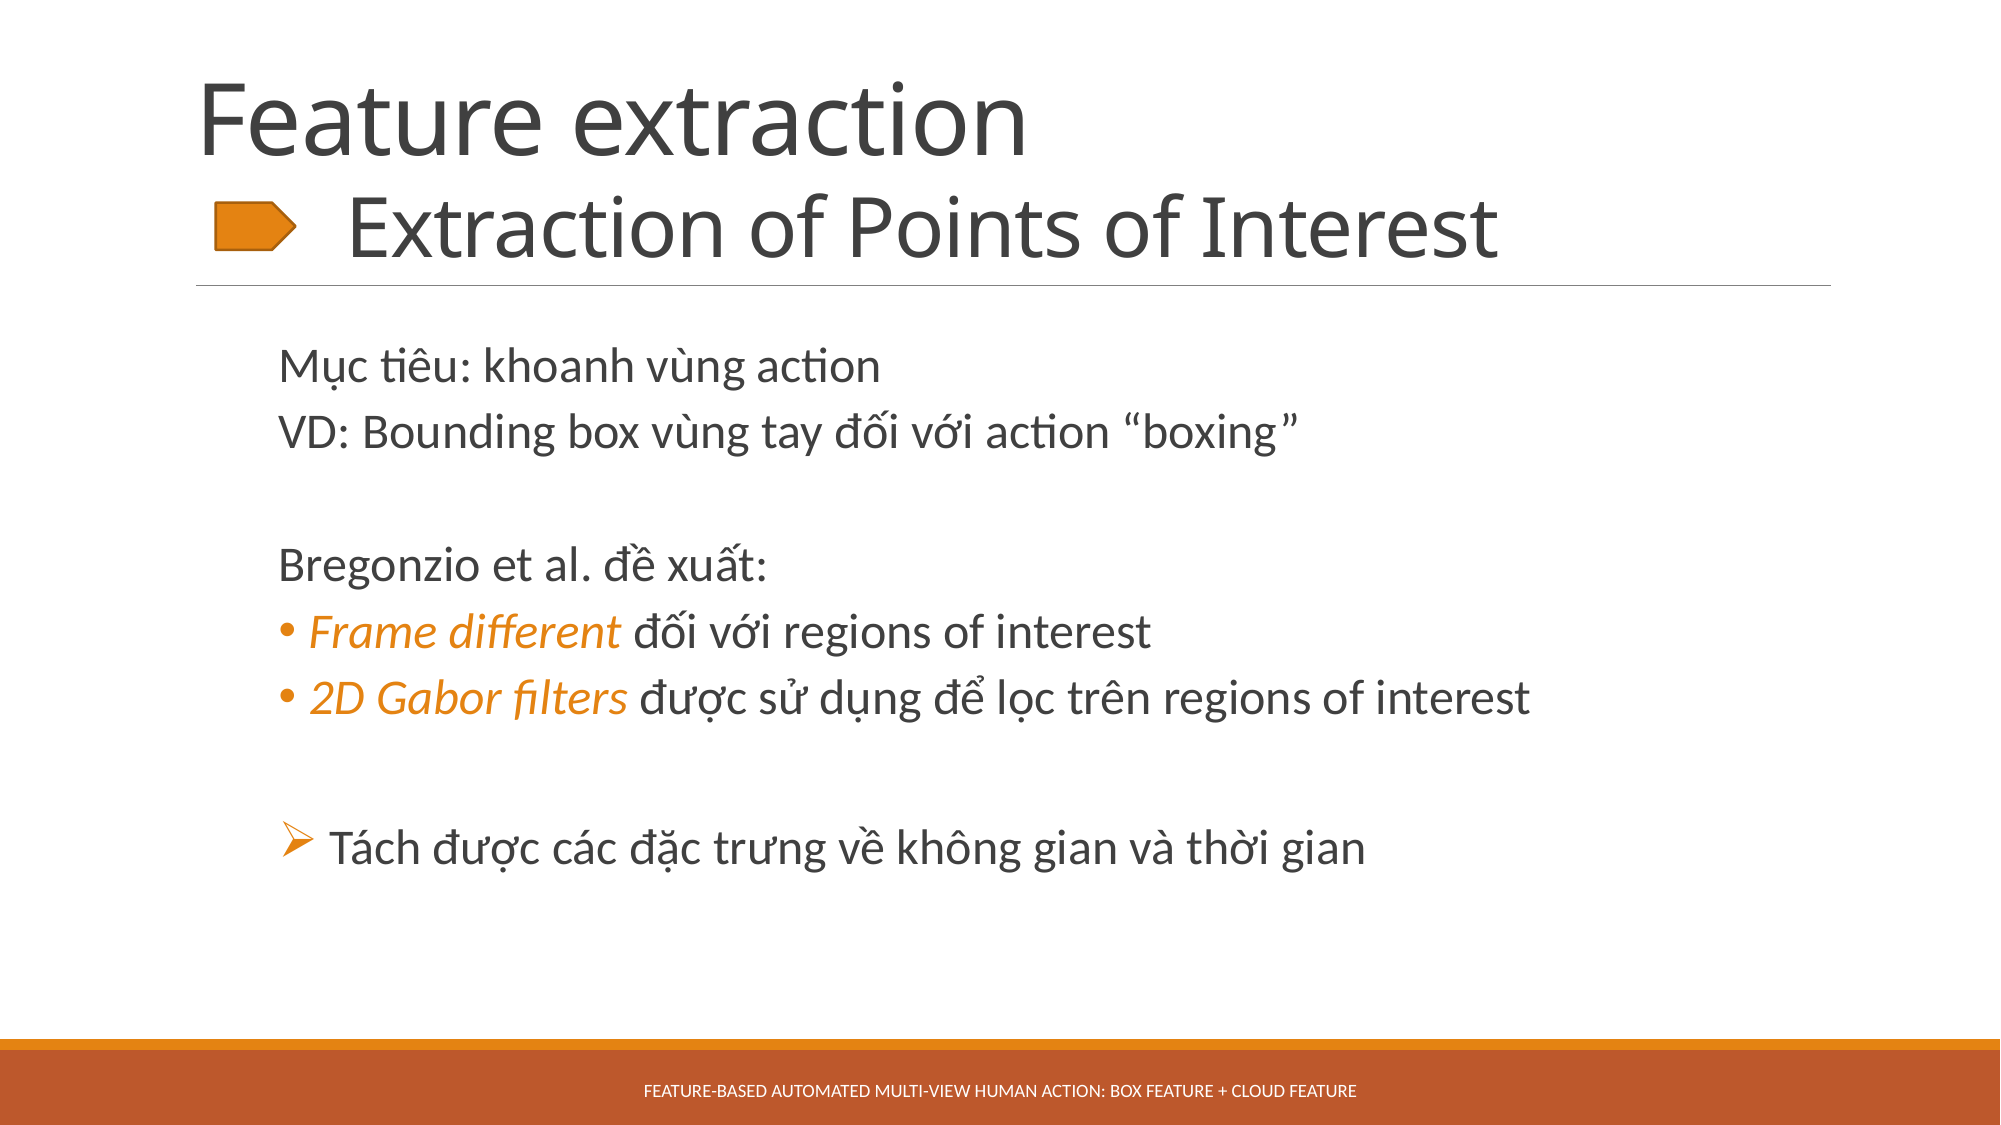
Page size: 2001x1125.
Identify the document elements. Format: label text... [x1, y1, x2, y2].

title Feature extraction Extraction of Points of Interest [180, 47, 1830, 285]
list Mục tiêu: khoanh vùng action VD: Bounding box vùng tay đối với action “boxing” Bregonzio et al. đề xuất: Frame different đối với regions of interest 2D Gabor filters được sử dụng để lọc trên regions of interest Tách được các đặc trưng về không gian và thời gian [215, 331, 1830, 1024]
footer Feature-based Automated Multi-view Human Action: Box feature + Cloud feature [604, 1059, 1396, 1120]
text_box [214, 201, 297, 252]
